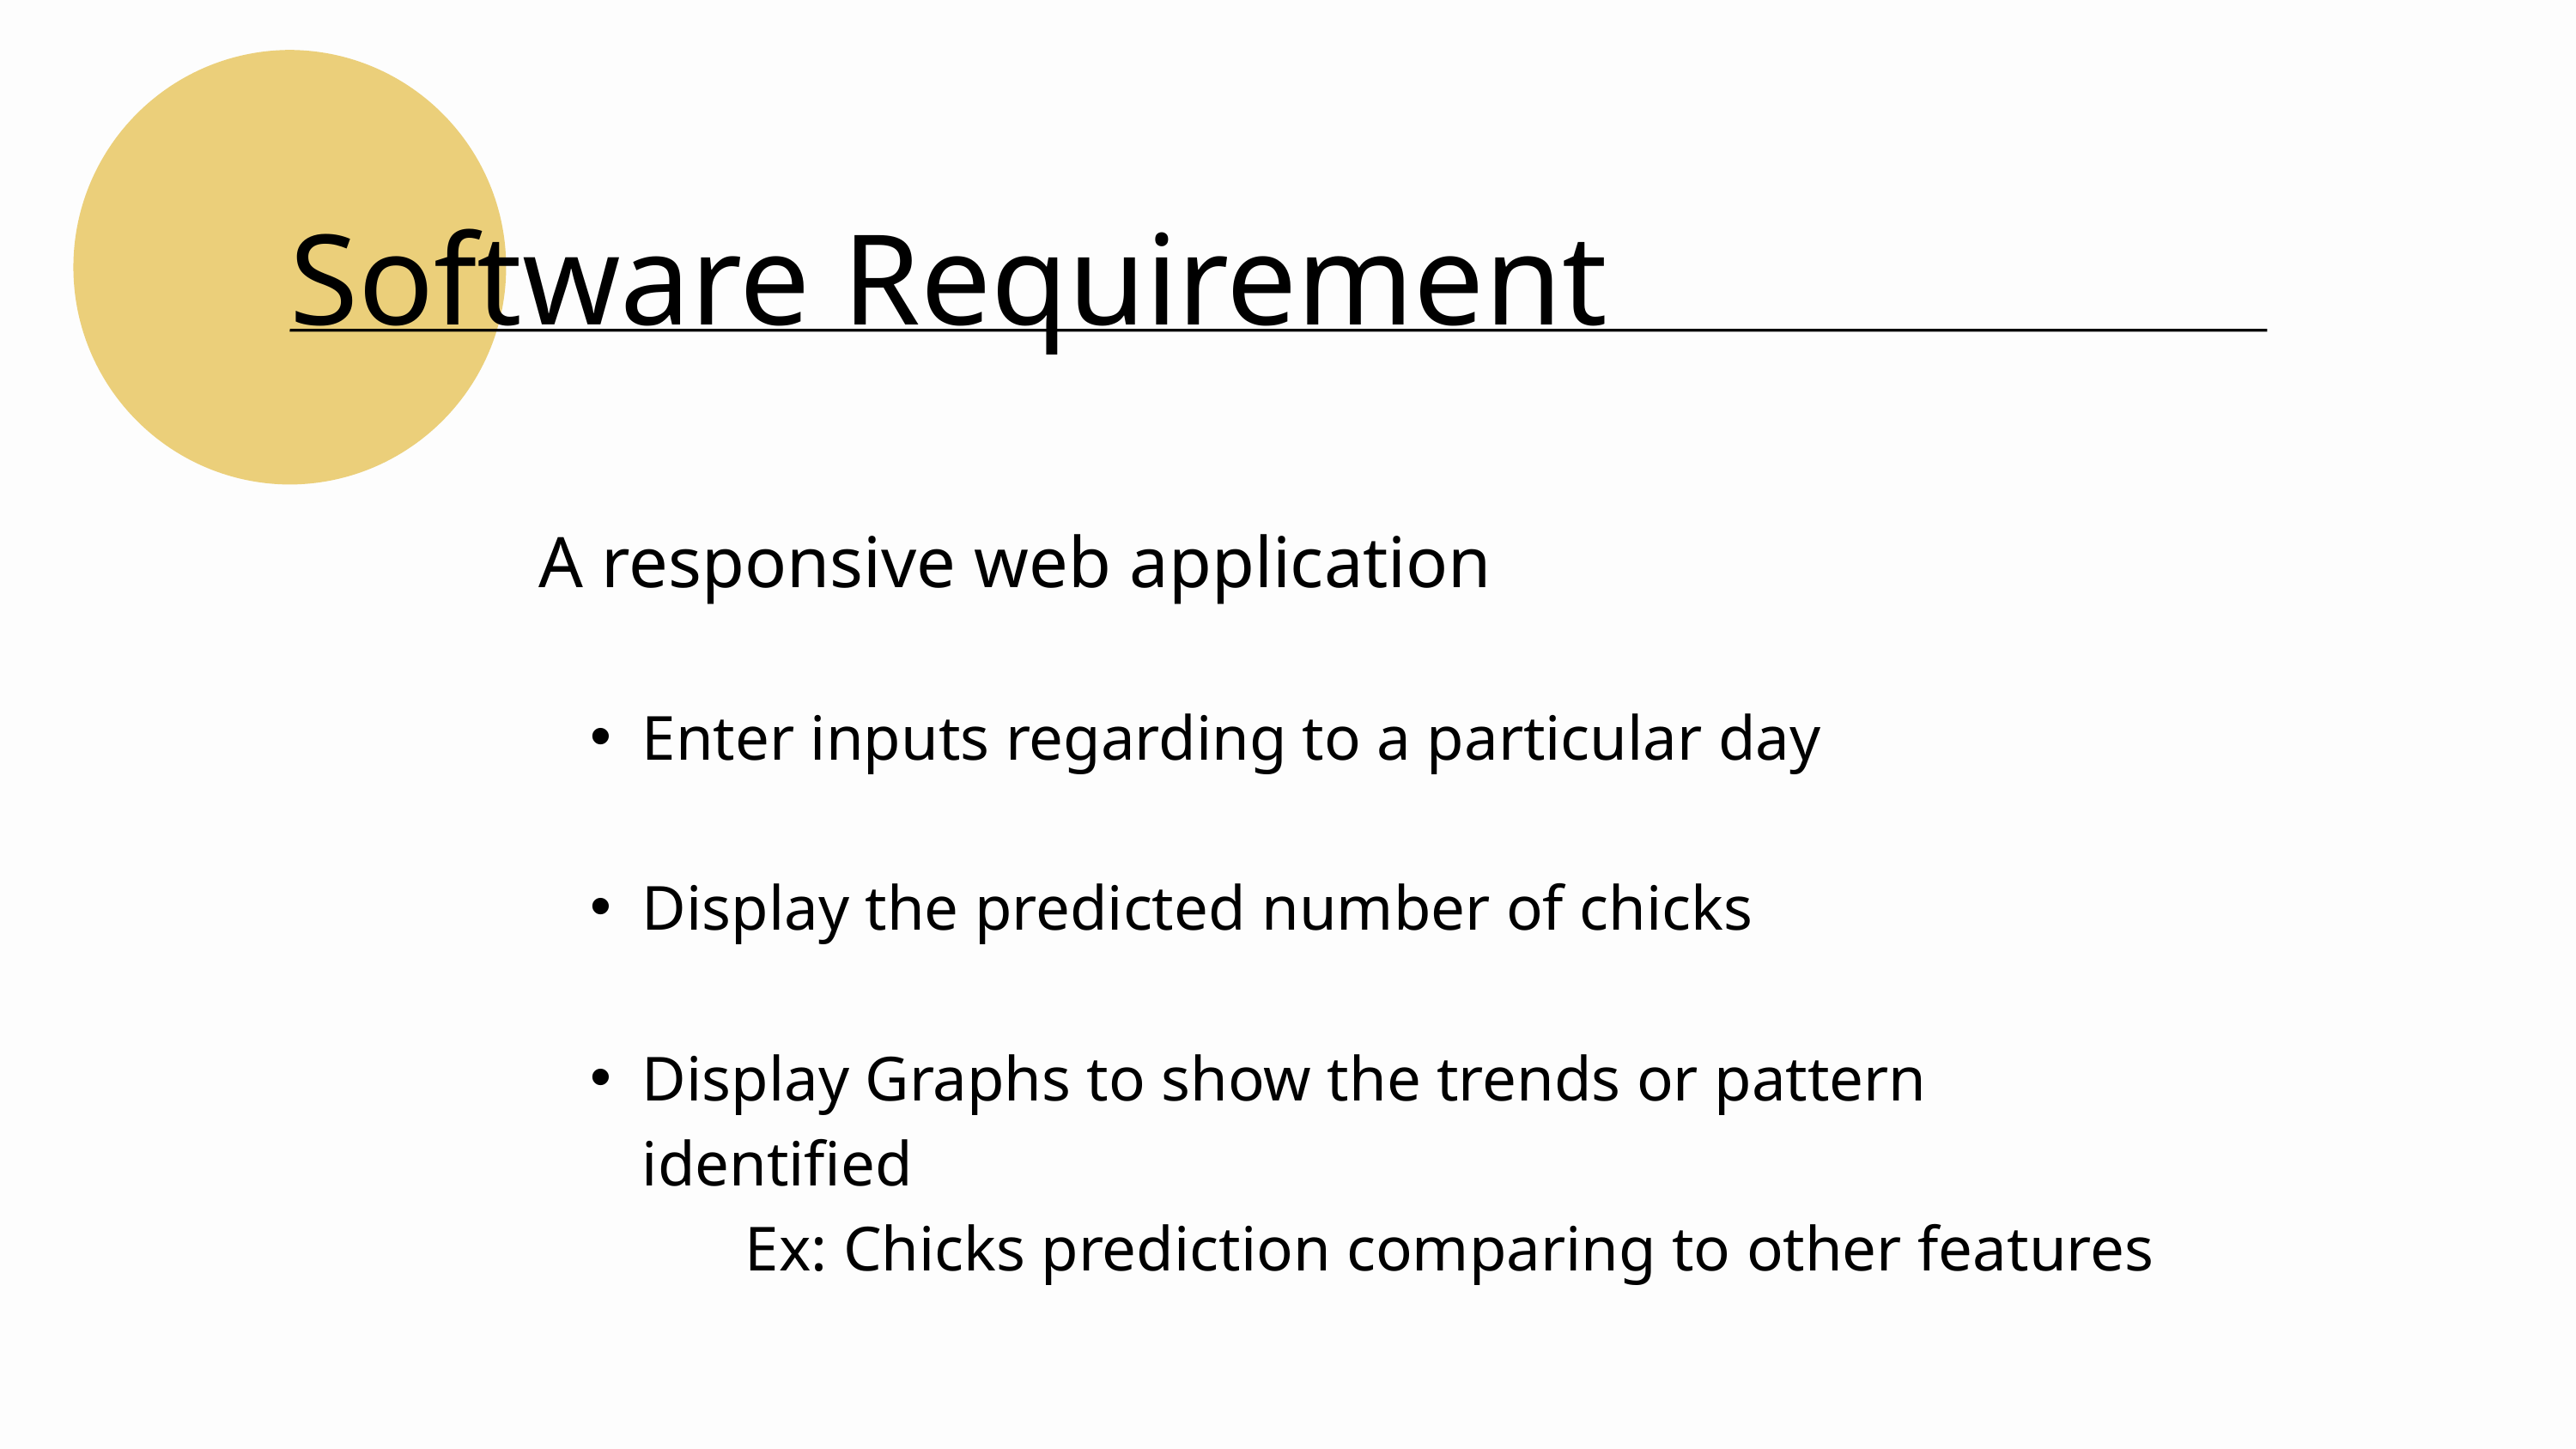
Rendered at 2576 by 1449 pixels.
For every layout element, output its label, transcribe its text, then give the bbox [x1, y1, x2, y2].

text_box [72, 49, 507, 485]
text_box Software Requirement [510, 174, 2402, 351]
text_box A responsive web application Enter inputs regarding to a particular day Display the predicted number of chicks Display Graphs to show the trends or pattern identified Ex: Chicks prediction comparing to other features [538, 504, 2203, 1283]
